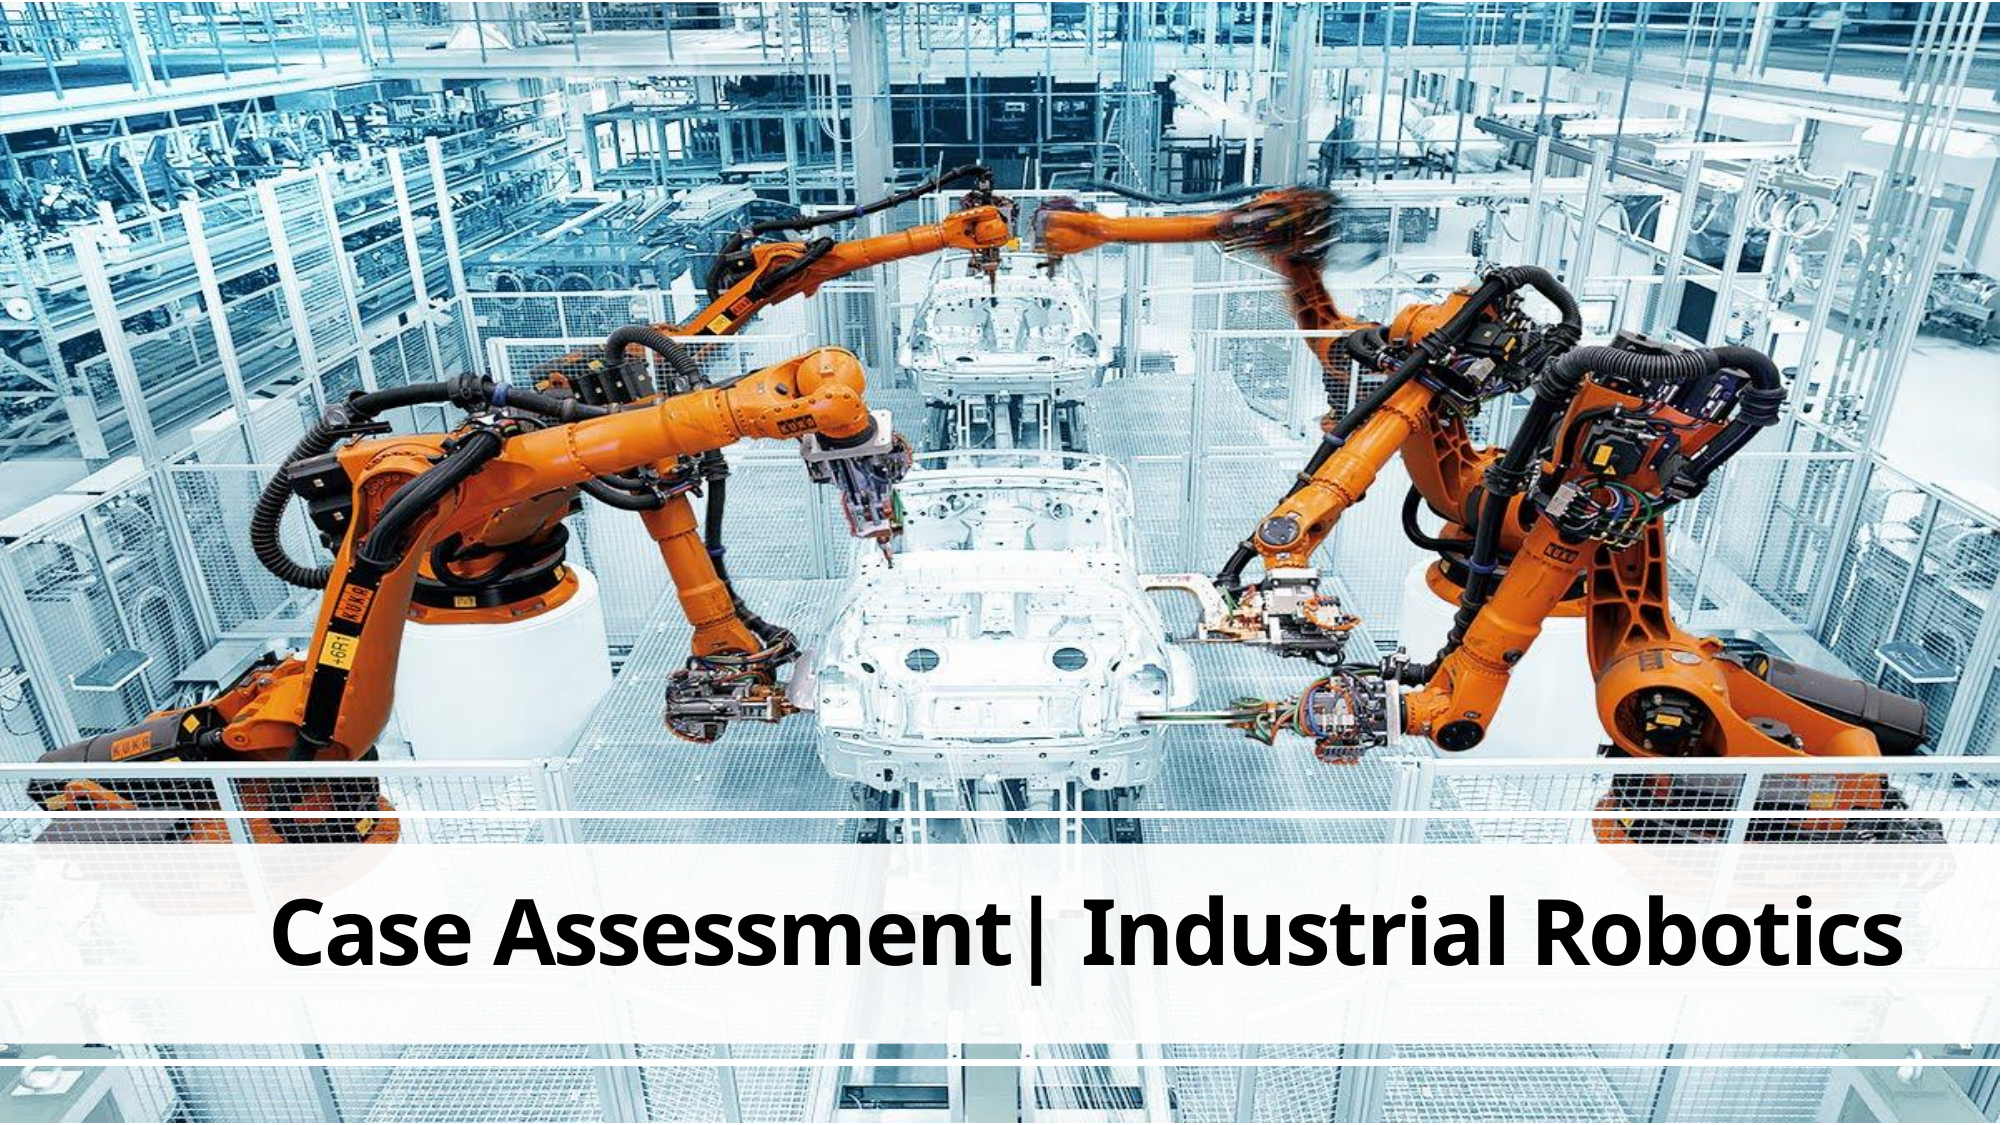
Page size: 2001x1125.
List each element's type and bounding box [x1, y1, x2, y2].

text_box [0, 2, 2000, 1123]
